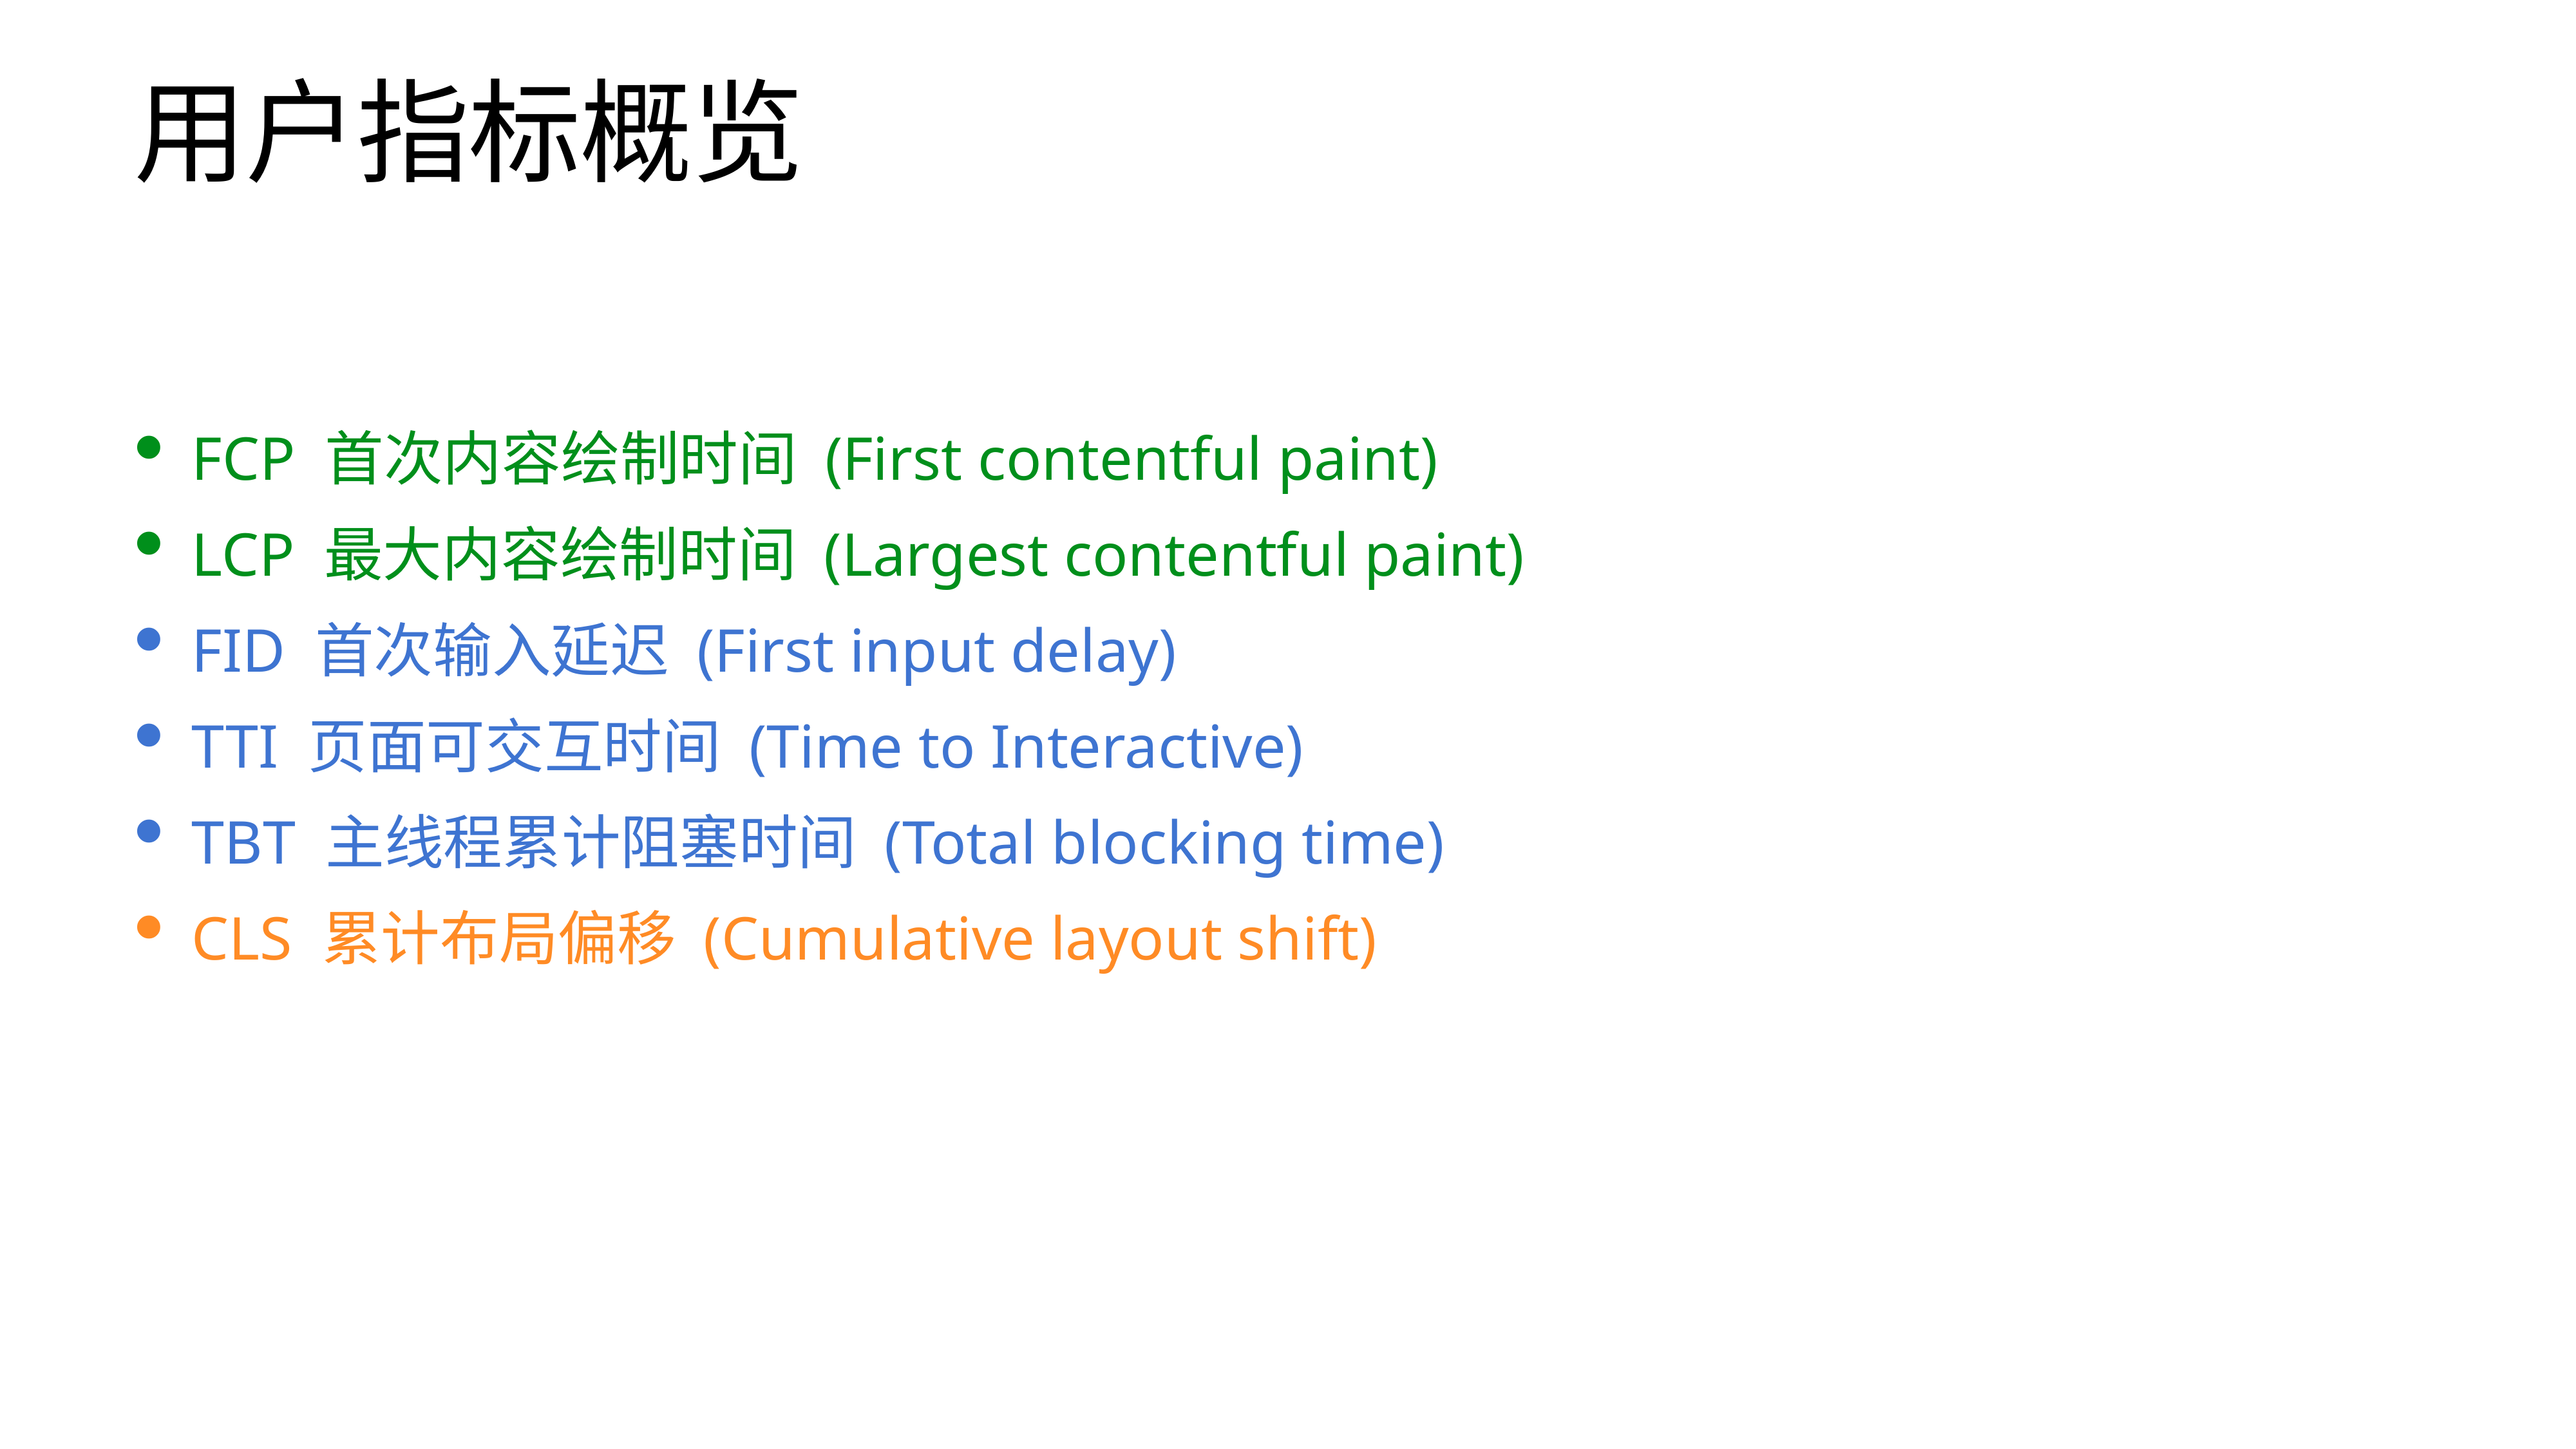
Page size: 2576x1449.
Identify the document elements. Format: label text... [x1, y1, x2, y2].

list FCP 首次内容绘制时间 (First contentful paint) LCP 最大内容绘制时间 (Largest contentful paint) FID 首次输入延迟 (First input delay) TTI 页面可交互时间 (Time to Interactive) TBT 主线程累计阻塞时间 (Total blocking time) CLS 累计布局偏移 (Cumulative layout shift) [128, 423, 2448, 1321]
title 用户指标概览 [128, 81, 2448, 265]
